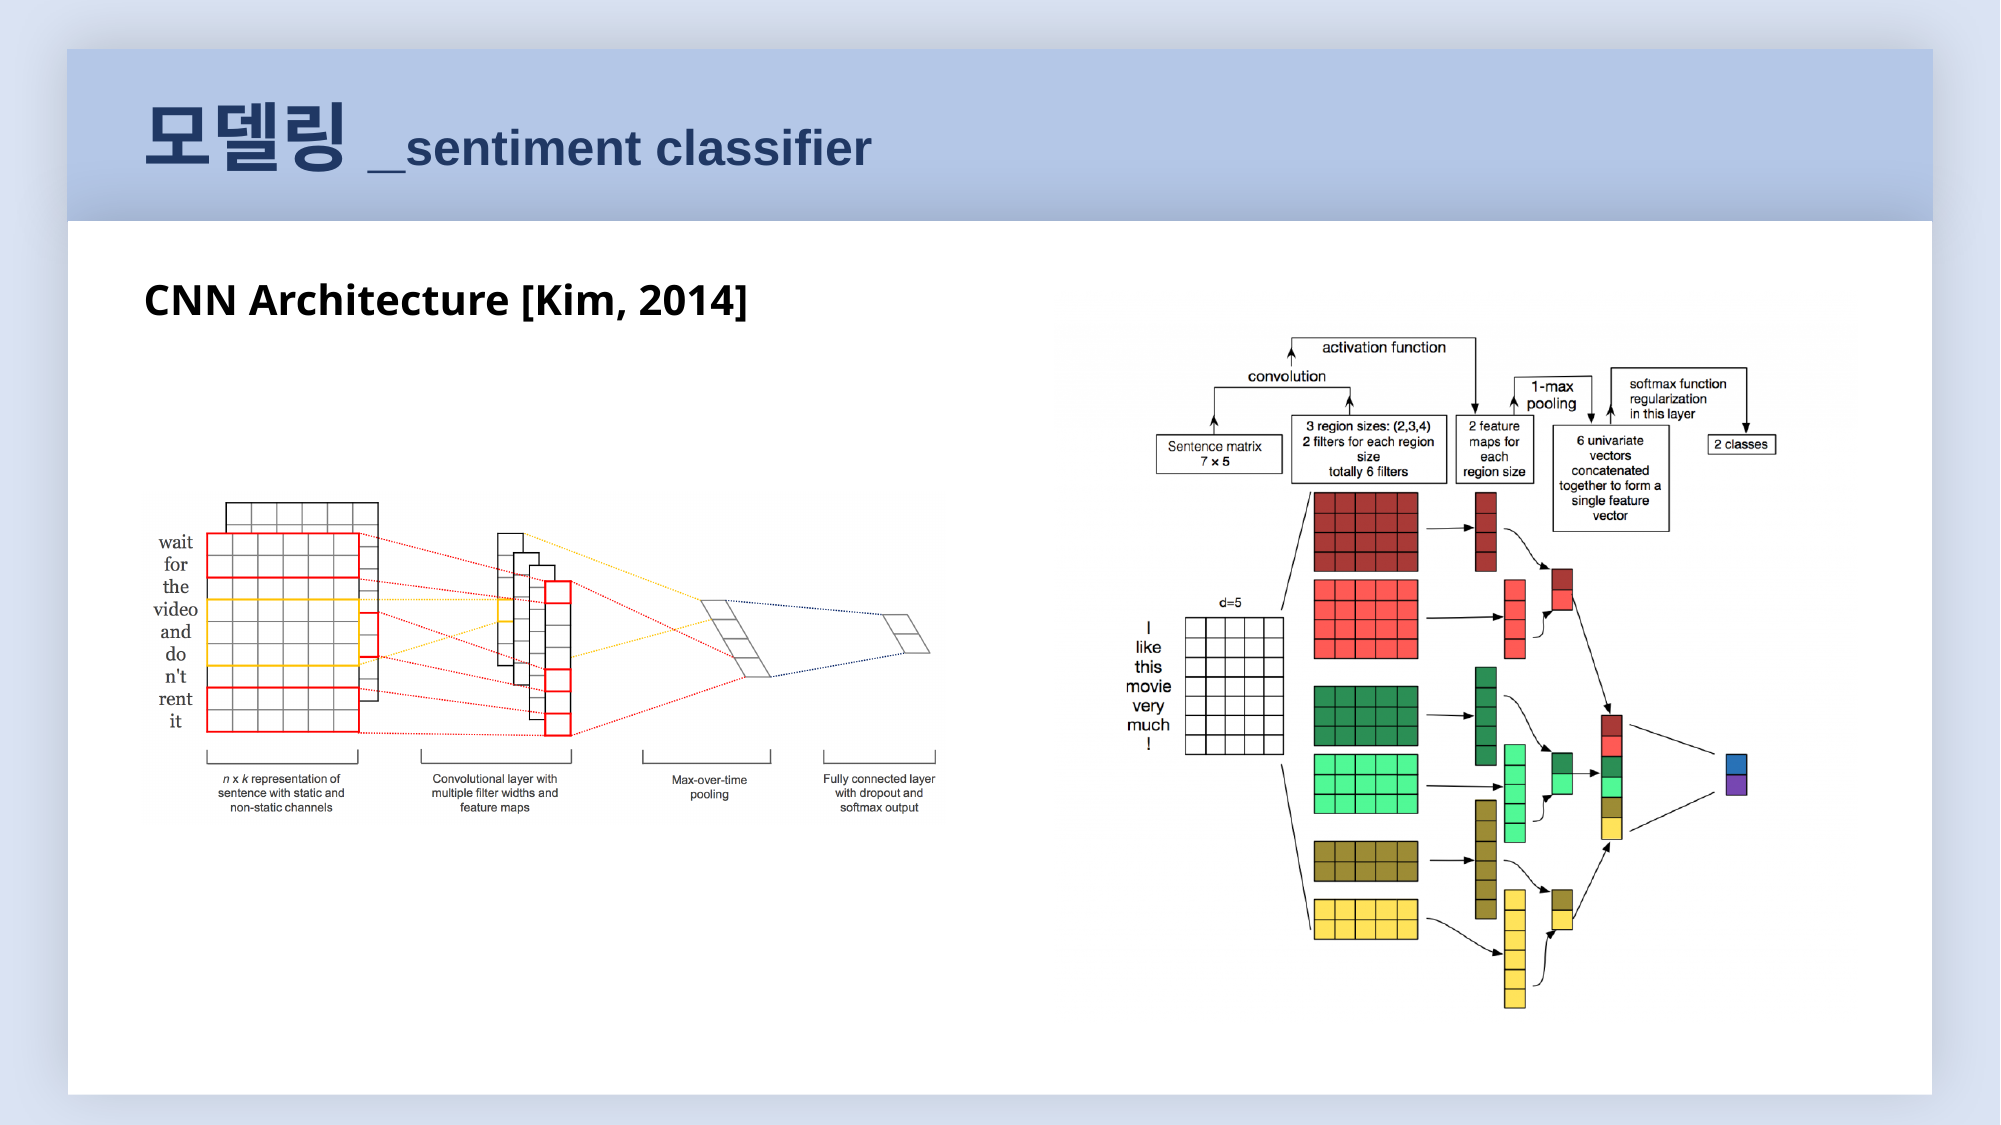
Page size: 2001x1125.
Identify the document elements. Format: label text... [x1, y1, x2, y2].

picture [141, 491, 946, 825]
text_box [67, 220, 1933, 1096]
text_box 모델링_sentiment classifier [128, 83, 1769, 188]
picture [1054, 290, 1858, 1026]
list CNN Architecture [Kim, 2014] [128, 266, 1479, 340]
text_box [67, 49, 1933, 202]
